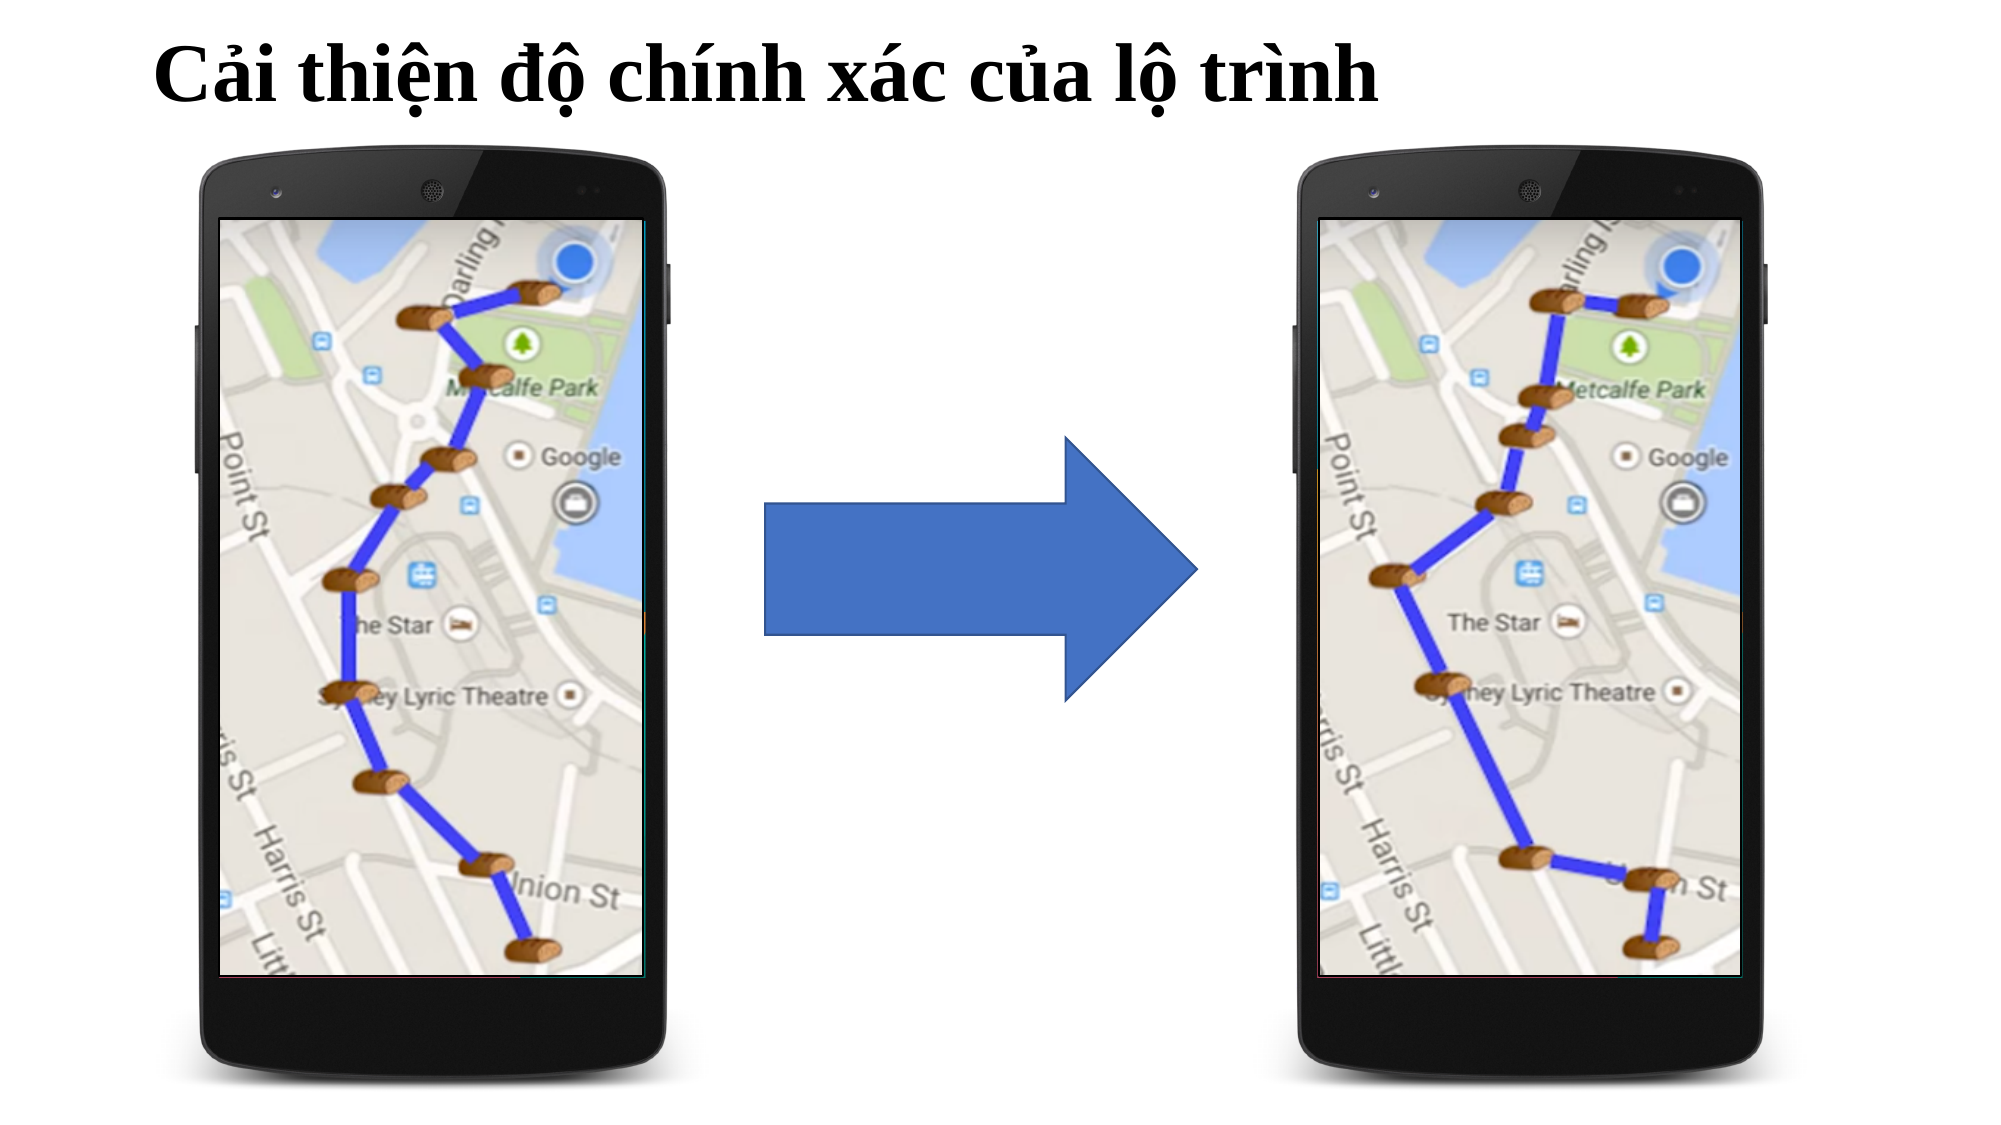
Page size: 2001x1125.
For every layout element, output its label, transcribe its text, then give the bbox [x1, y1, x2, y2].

picture [99, 49, 766, 1125]
title Cải thiện độ chính xác của lộ trình [137, 0, 1863, 149]
picture [1197, 49, 1863, 1125]
text_box [766, 435, 1197, 703]
